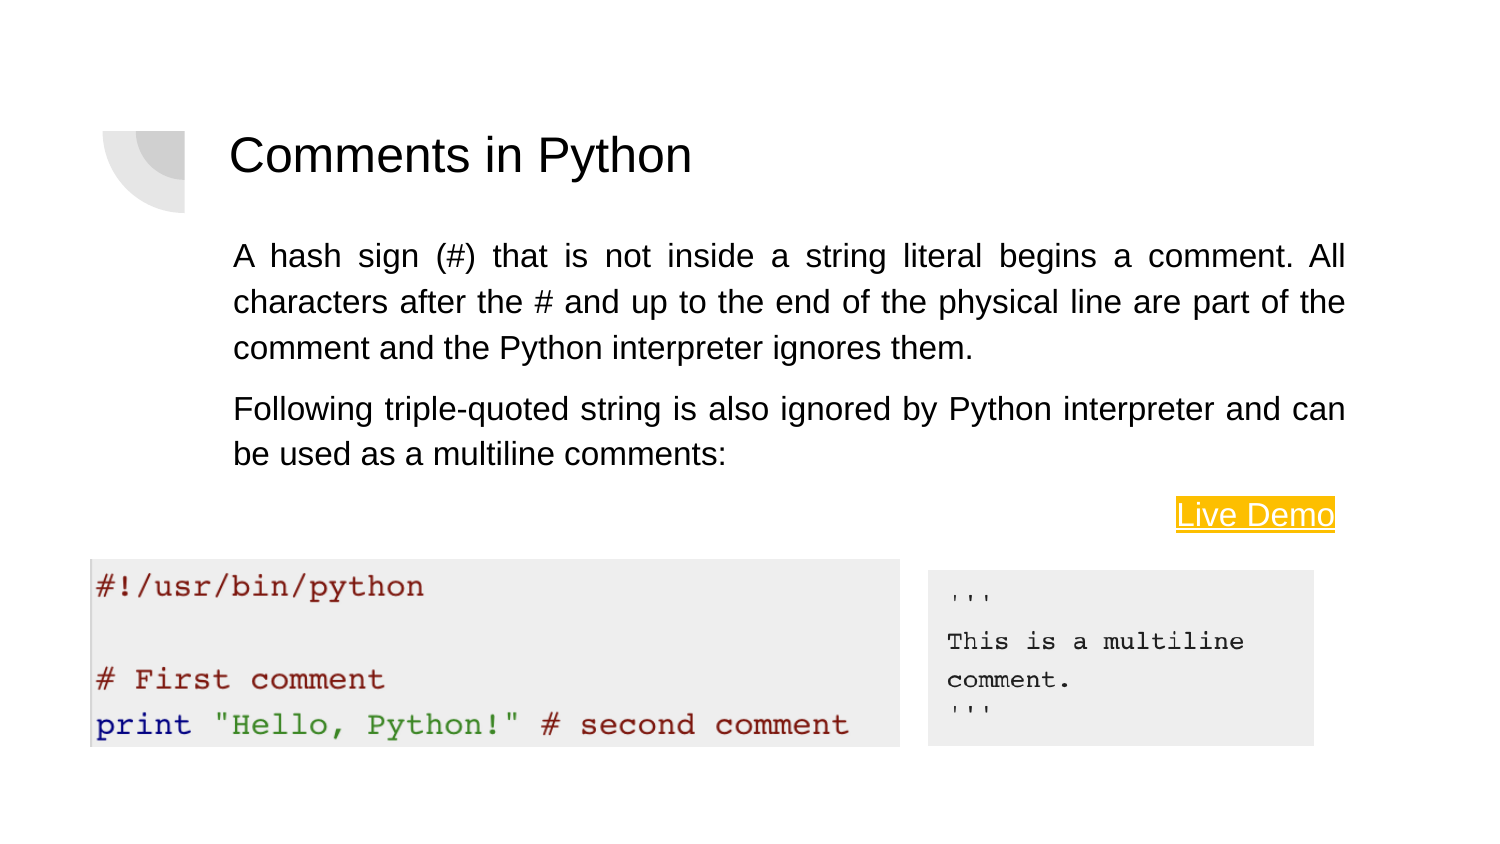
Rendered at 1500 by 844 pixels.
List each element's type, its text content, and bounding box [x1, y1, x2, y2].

list A hash sign (#) that is not inside a string literal begins a comment. All characters after the # and up to the end of the physical line are part of the comment and the Python interpreter ignores them. Following triple-quoted string is also ignored by Python interpreter and can be used as a multiline comments: Live Demo [213, 213, 1368, 631]
picture [928, 570, 1314, 747]
title Comments in Python [213, 98, 1368, 213]
picture [90, 559, 900, 747]
